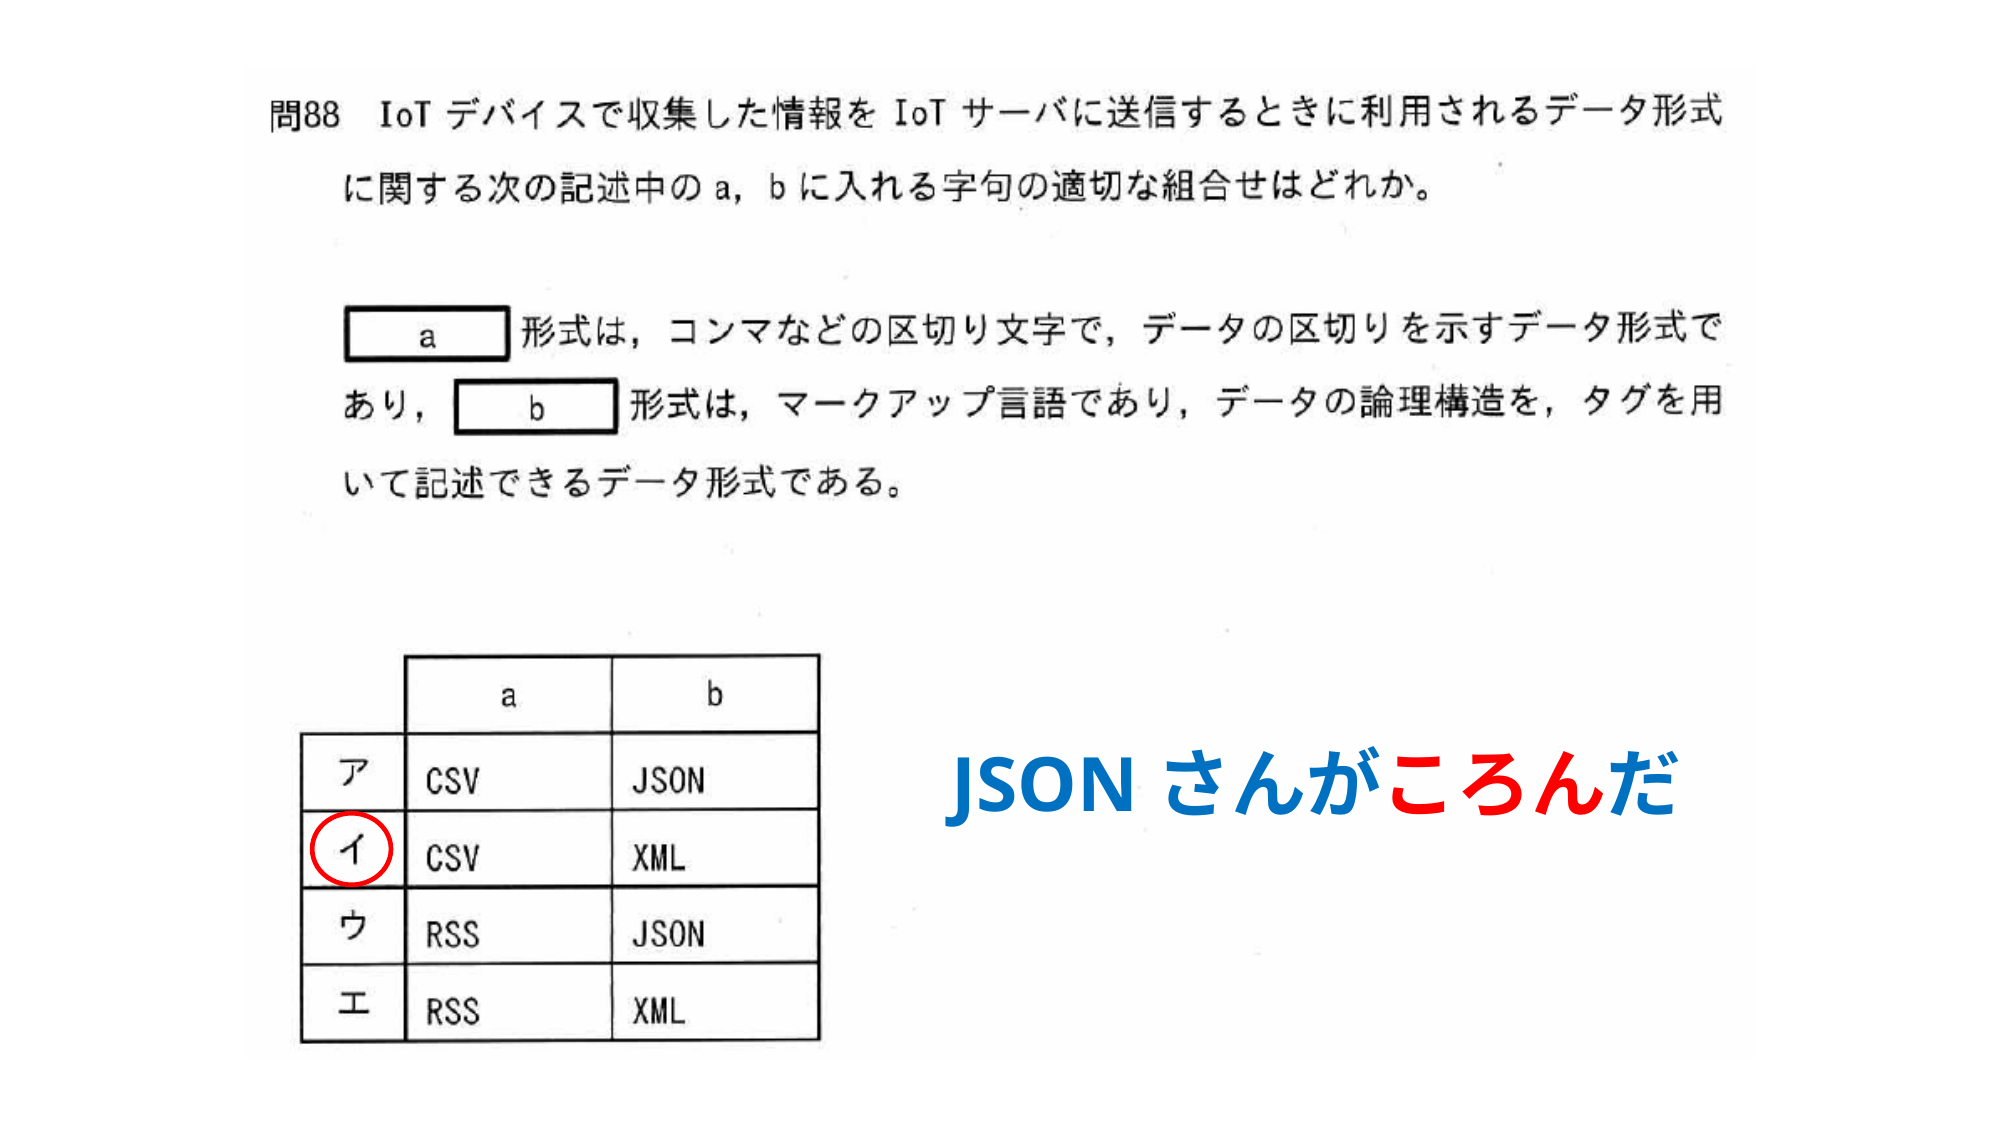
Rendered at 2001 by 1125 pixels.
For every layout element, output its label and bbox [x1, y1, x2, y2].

picture [245, 66, 1755, 1059]
